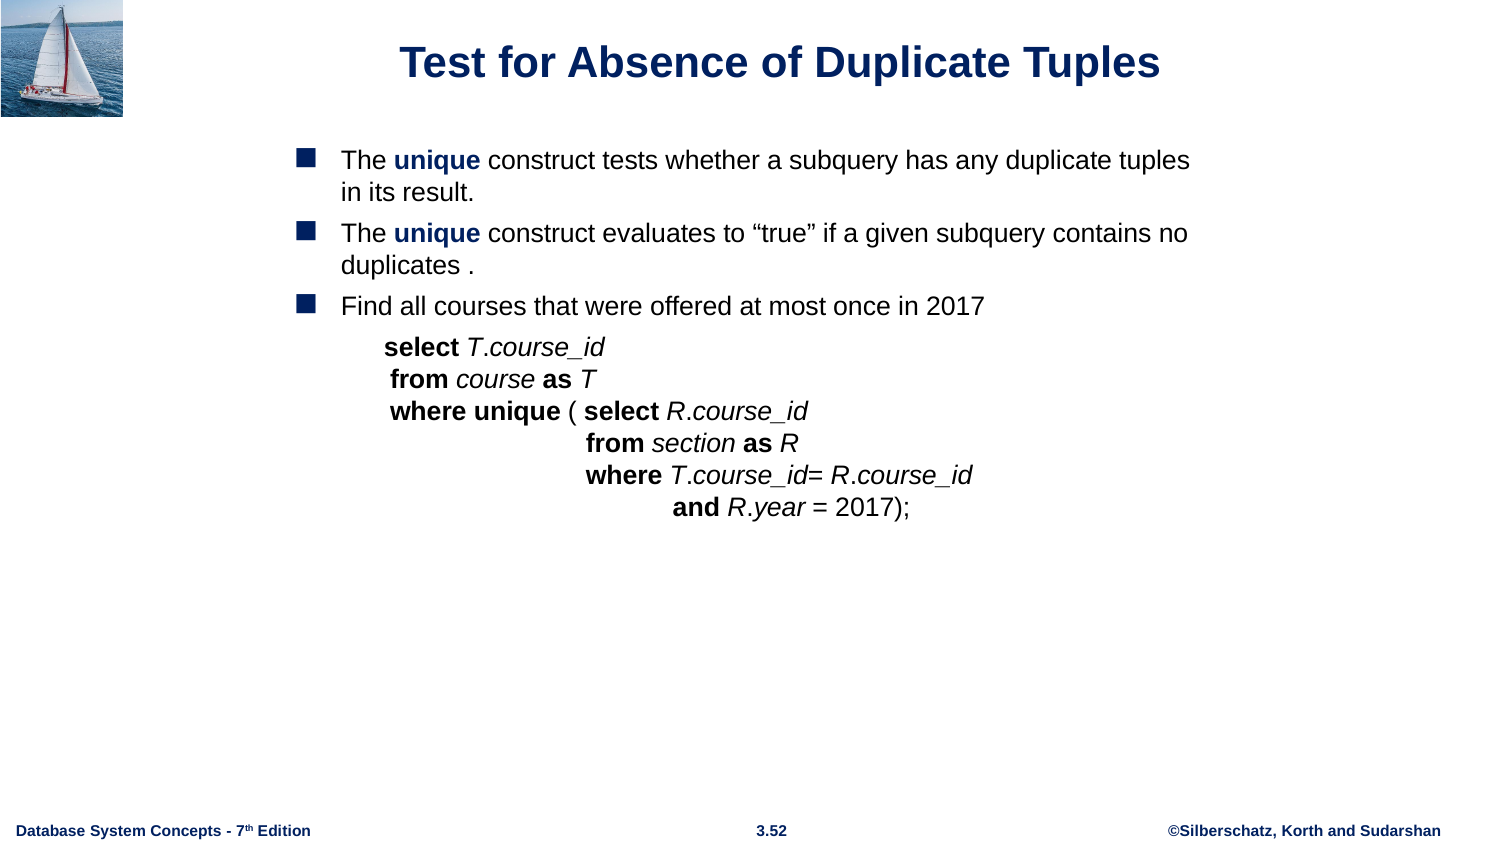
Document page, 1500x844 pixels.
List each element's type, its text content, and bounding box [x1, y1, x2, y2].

picture [0, 0, 123, 117]
title Test for Absence of Duplicate Tuples [283, 18, 1278, 94]
list The unique construct tests whether a subquery has any duplicate tuples in its result. The unique construct evaluates to “true” if a given subquery contains no duplicates . Find all courses that were offered at most once in 2017 select T.course_id from course as T where unique ( select R.course_id from section as R where T.course_id= R.course_id and R.year = 2017); [283, 135, 1207, 673]
